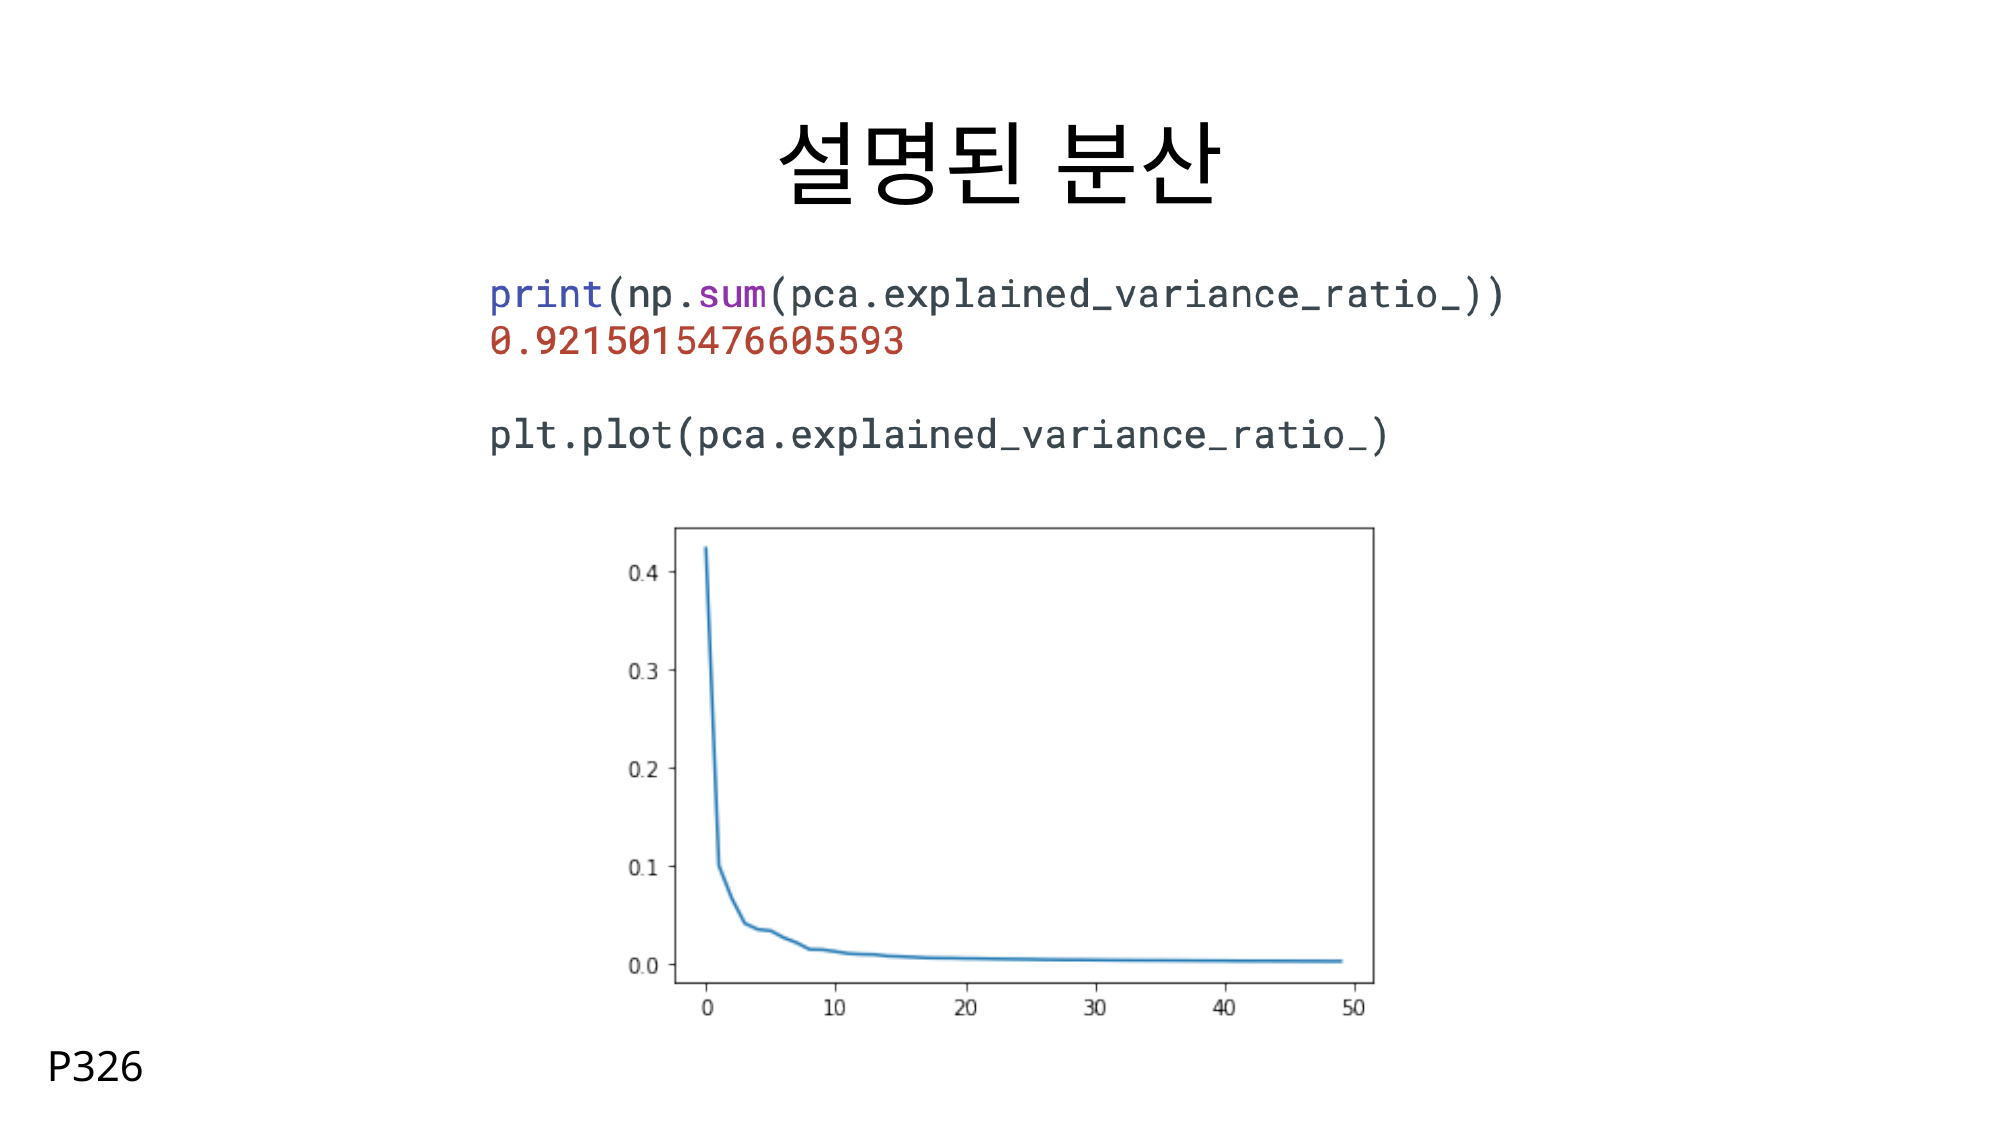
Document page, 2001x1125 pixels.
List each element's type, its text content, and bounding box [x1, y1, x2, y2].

picture [475, 261, 1525, 483]
text_box P326 [32, 1032, 159, 1098]
title 설명된 분산 [137, 59, 1863, 278]
picture [612, 515, 1388, 1033]
